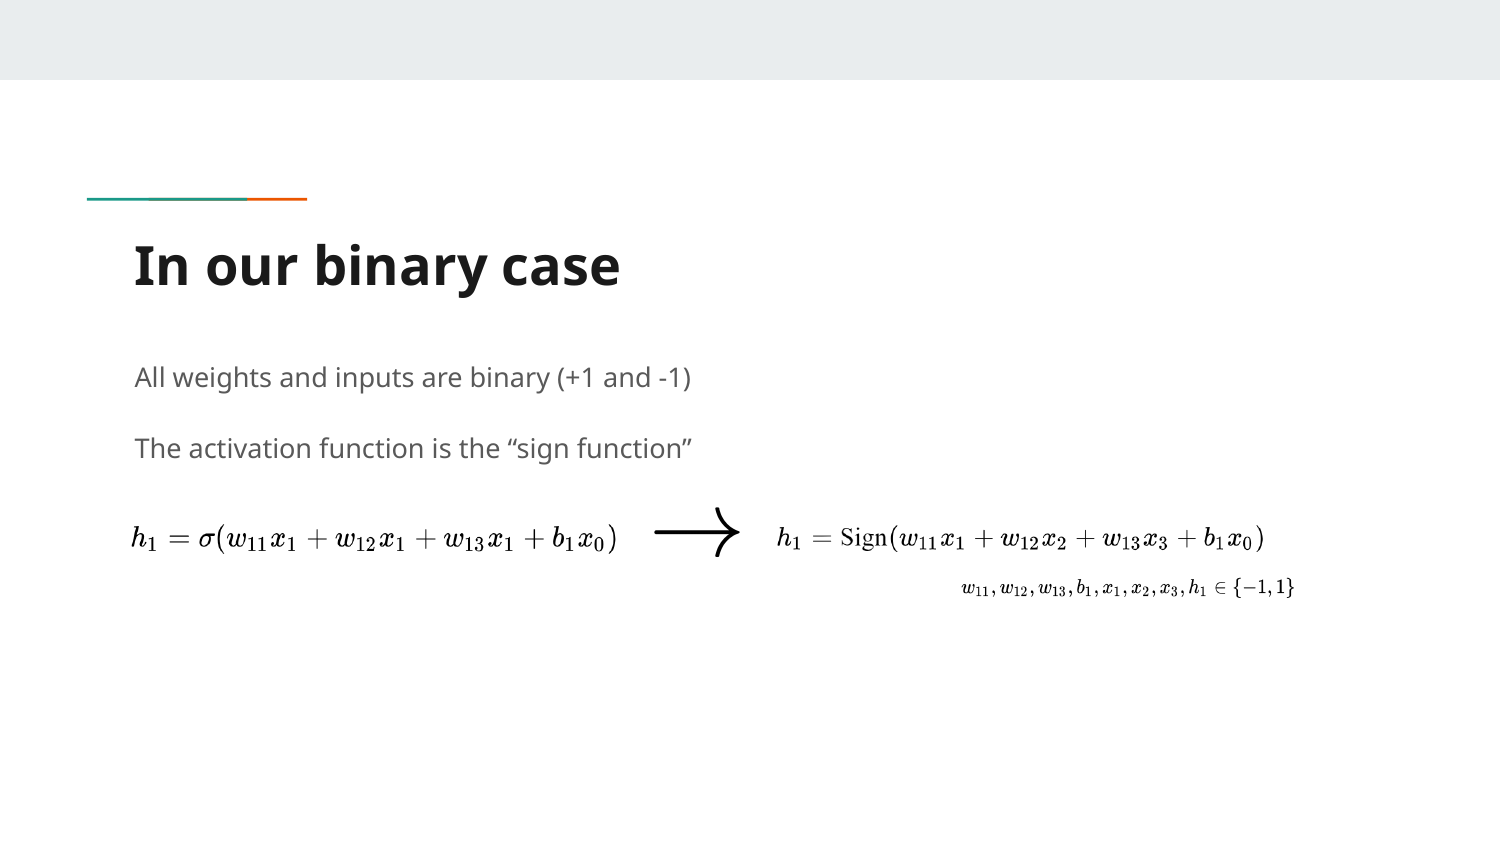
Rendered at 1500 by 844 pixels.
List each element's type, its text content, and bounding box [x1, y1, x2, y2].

title In our binary case [119, 216, 1381, 305]
picture [775, 519, 1265, 555]
picture [960, 576, 1295, 600]
picture [648, 498, 745, 569]
list All weights and inputs are binary (+1 and -1) The activation function is the “sign function” [119, 341, 1381, 712]
picture [124, 521, 623, 557]
